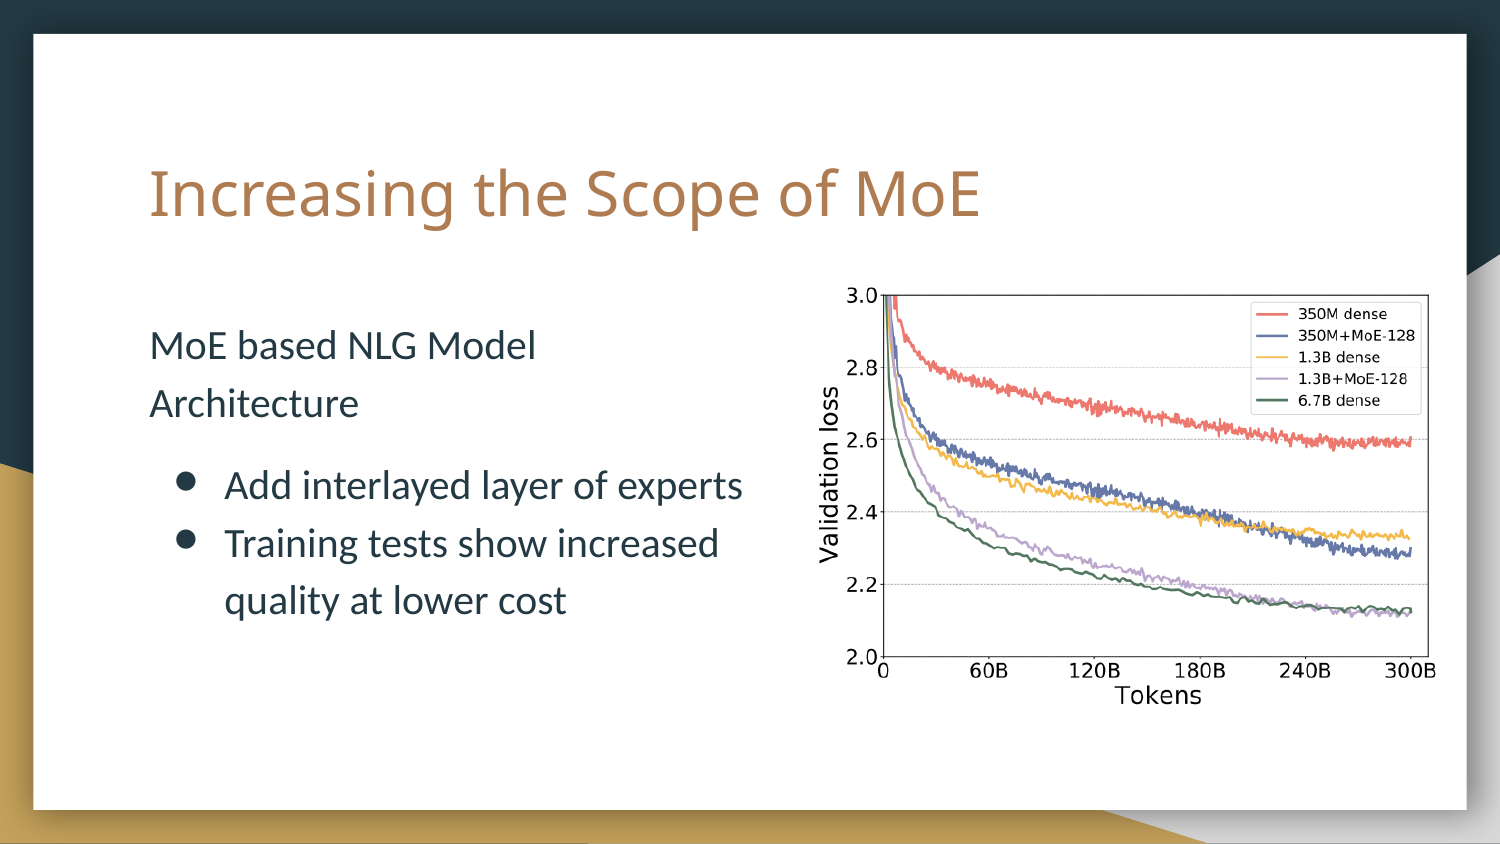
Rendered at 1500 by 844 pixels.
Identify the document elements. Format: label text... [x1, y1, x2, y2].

list MoE based NLG Model Architecture Add interlayed layer of experts Training tests show increased quality at lower cost [134, 295, 769, 788]
picture [780, 257, 1445, 728]
title Increasing the Scope of MoE [134, 138, 1366, 296]
